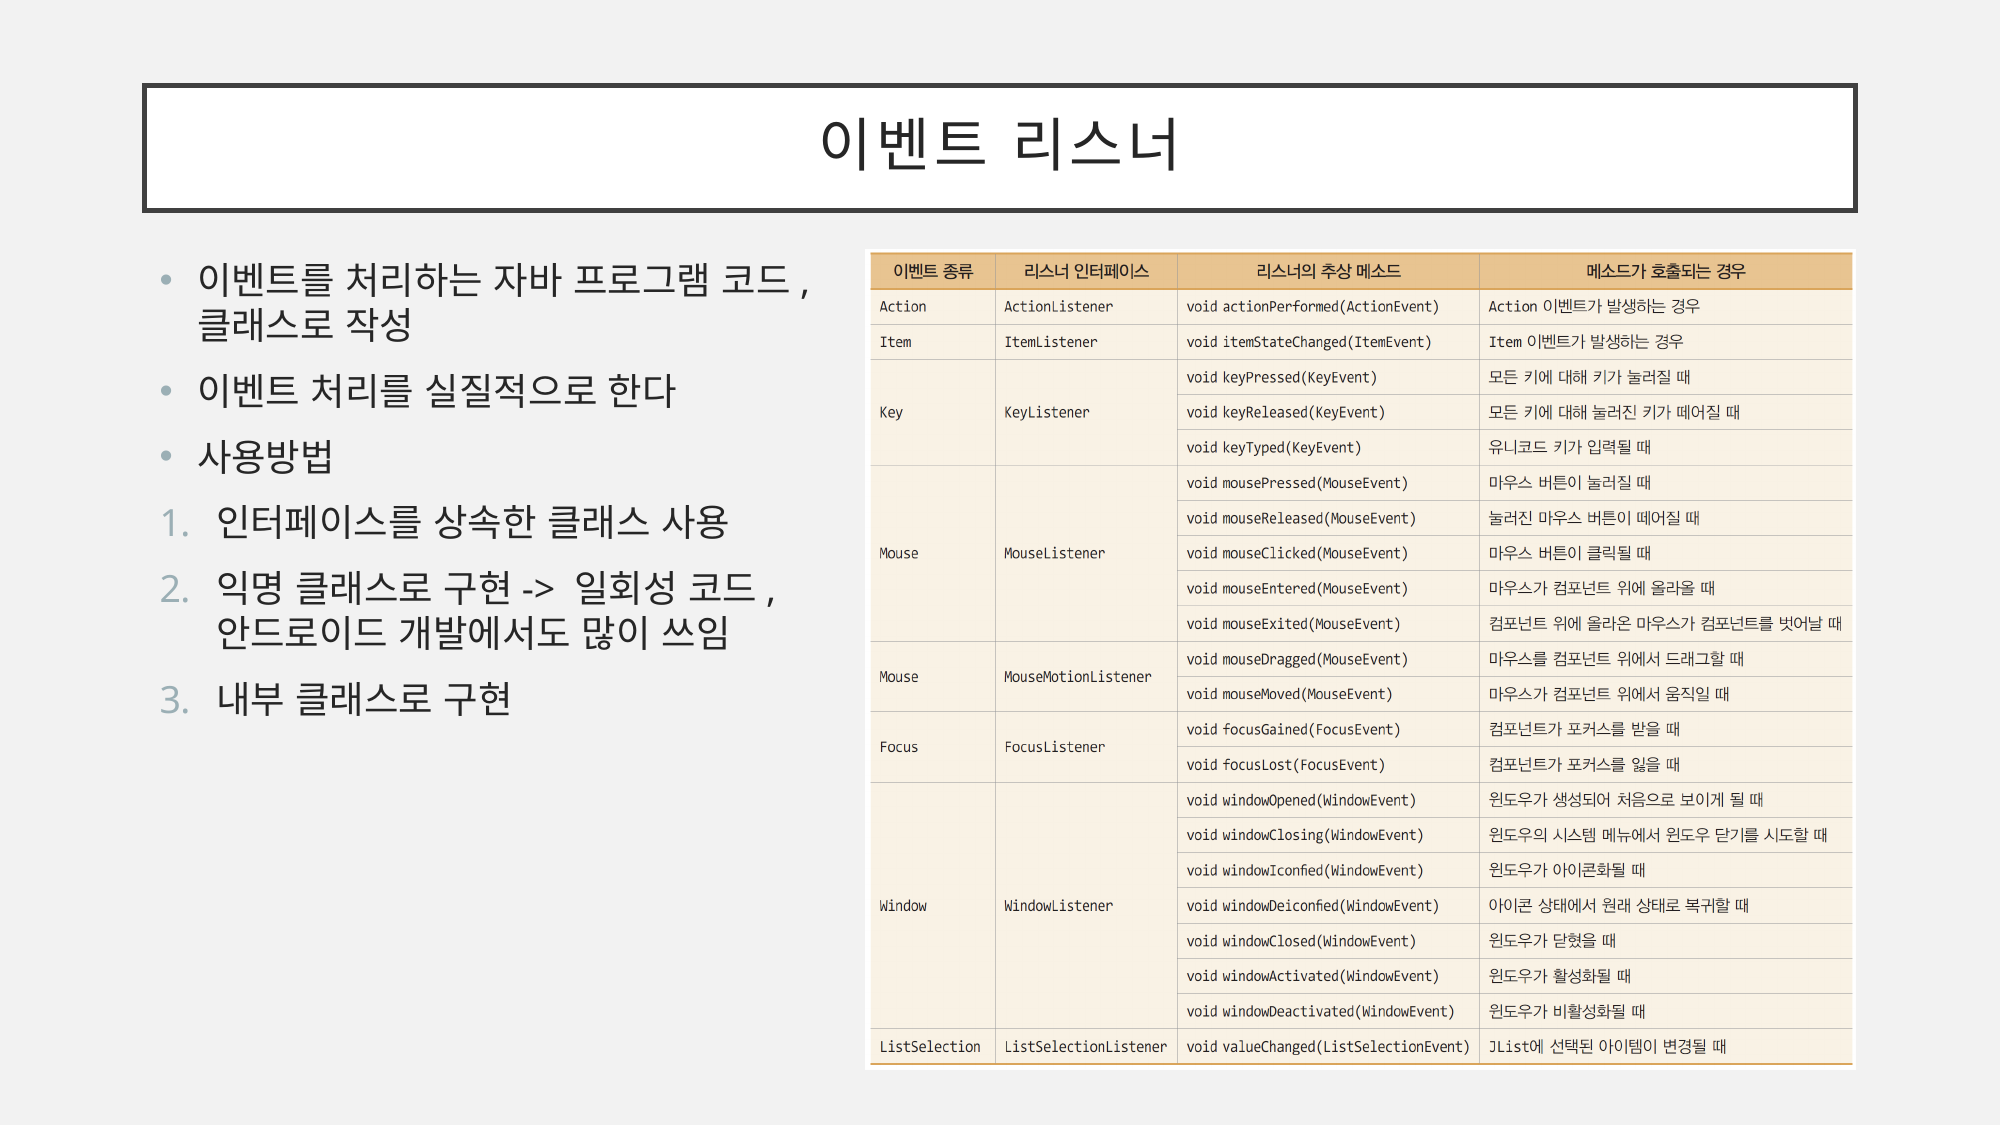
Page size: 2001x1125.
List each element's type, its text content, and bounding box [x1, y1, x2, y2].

title 이벤트 리스너 [142, 83, 1858, 213]
picture [865, 249, 1856, 1070]
list 이벤트를 처리하는 자바 프로그램 코드, 클래스로 작성 이벤트 처리를 실질적으로 한다 사용방법 인터페이스를 상속한 클래스 사용 익명 클래스로 구현-> 일회성 코드, 안드로이드 개발에서도 많이 쓰임 내부 클래스로 구현 [144, 249, 828, 1040]
